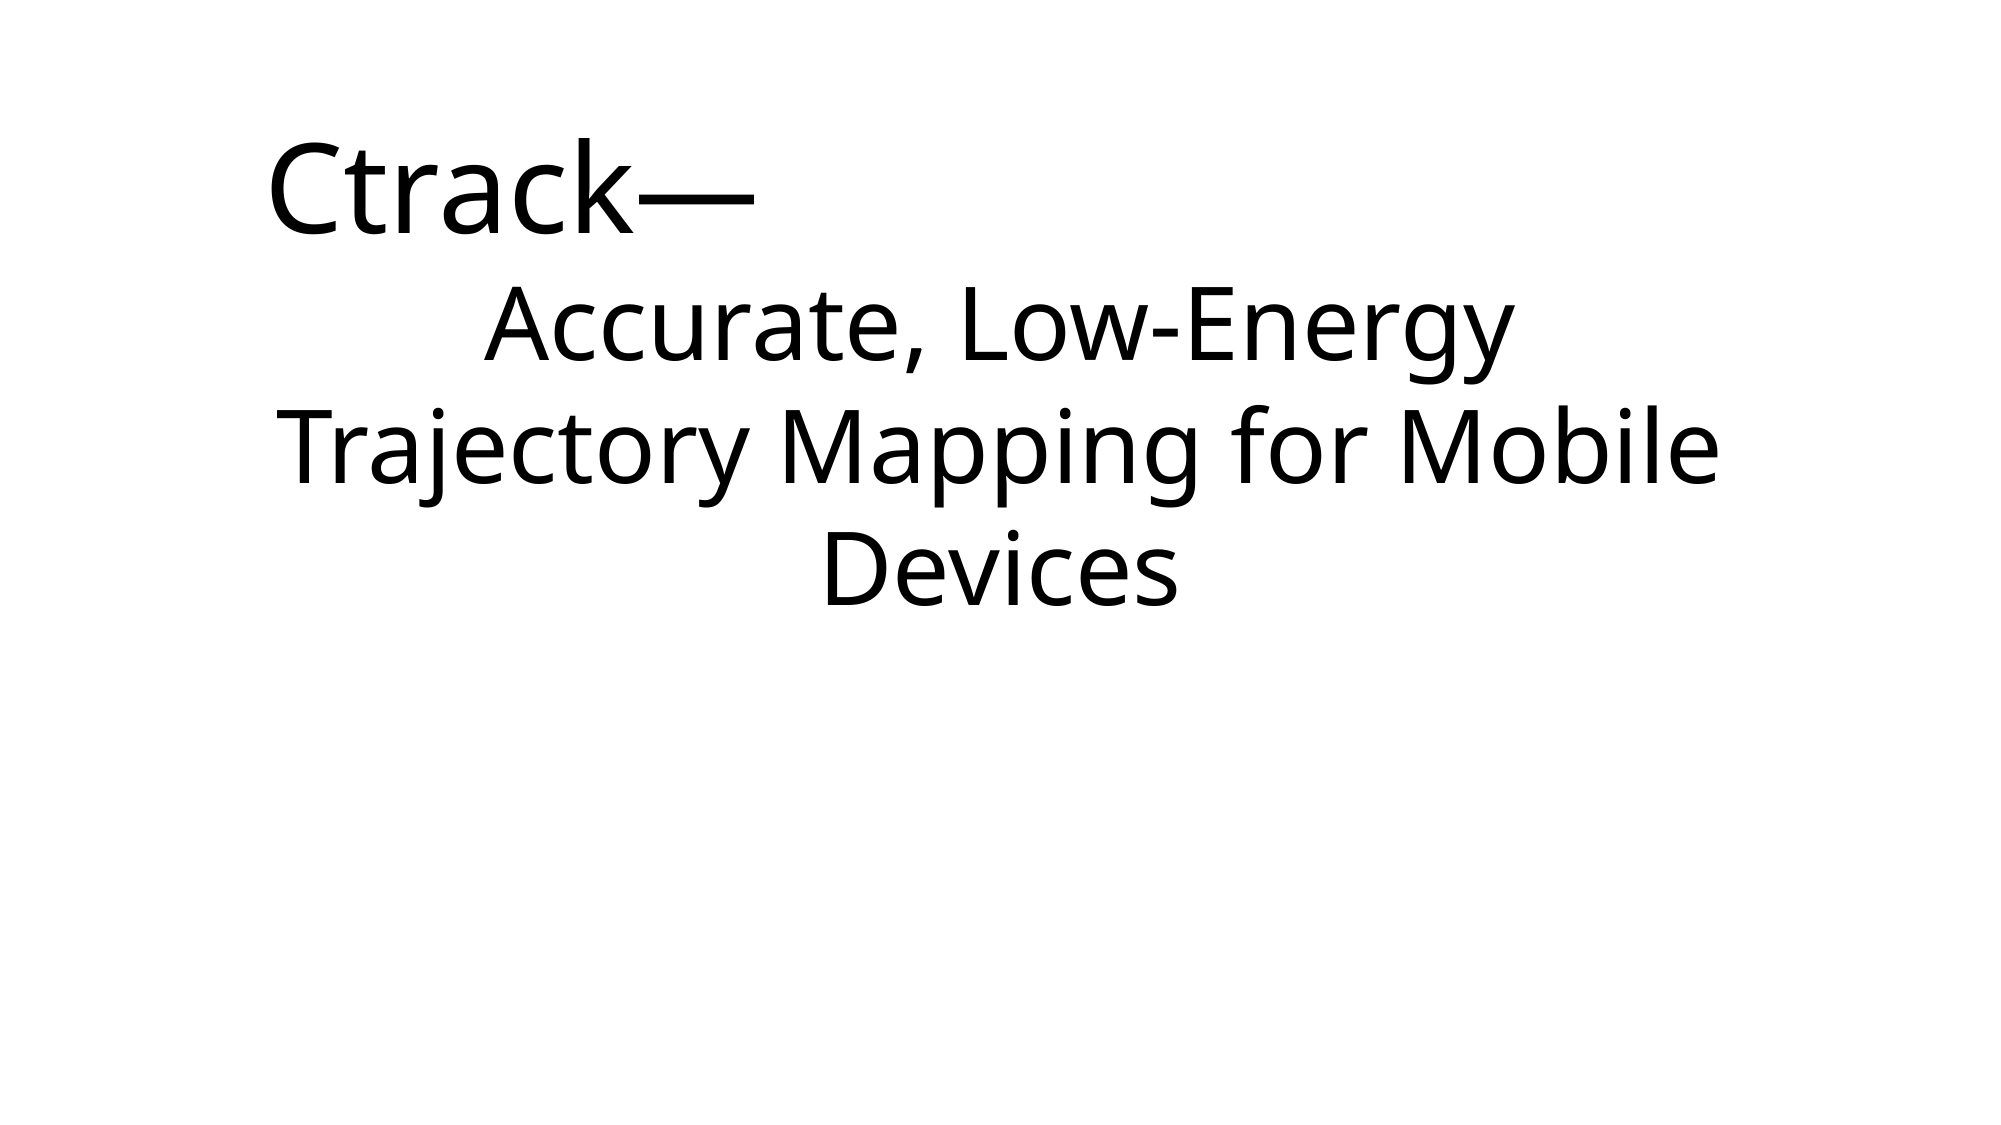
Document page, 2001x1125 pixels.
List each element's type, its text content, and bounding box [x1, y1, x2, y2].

text_box Ctrack— Accurate, Low-Energy Trajectory Mapping for Mobile Devices [249, 241, 1750, 634]
